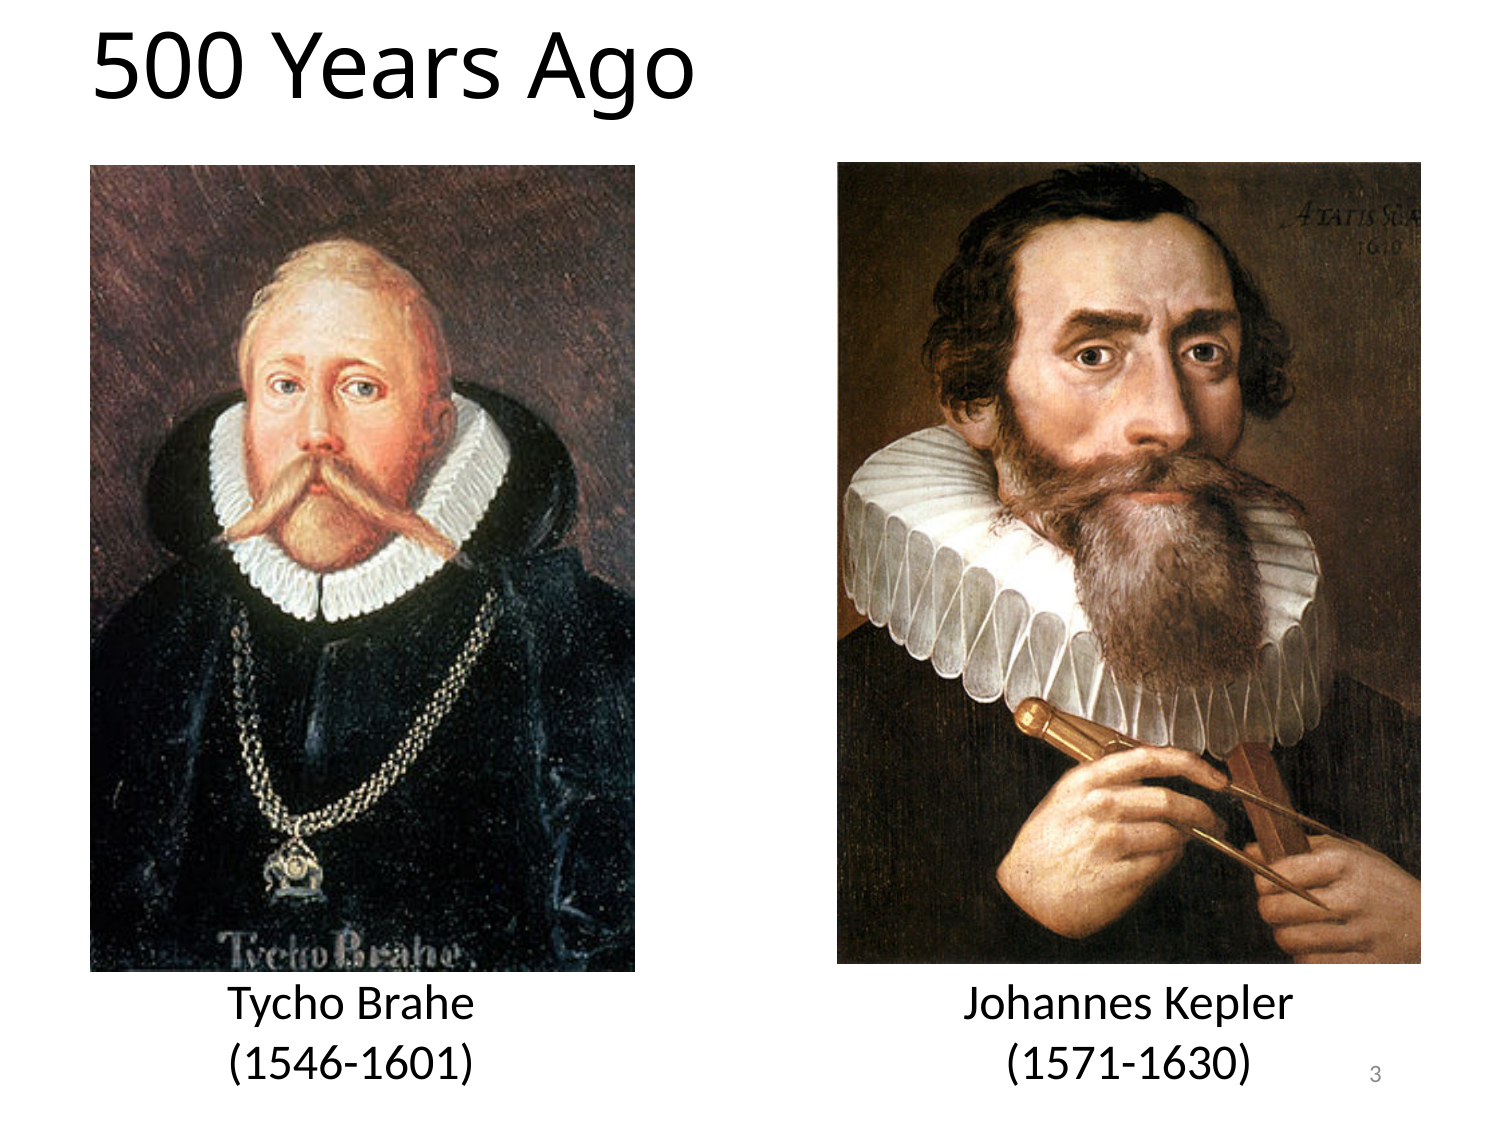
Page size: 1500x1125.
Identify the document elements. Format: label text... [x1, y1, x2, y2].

picture [837, 162, 1421, 964]
text_box Johannes Kepler (1571-1630) [948, 964, 1310, 1098]
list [90, 165, 634, 972]
text_box Tycho Brahe (1546-1601) [212, 972, 490, 1098]
slide_number 3 [1059, 1042, 1397, 1103]
title 500 Years Ago [75, 0, 1425, 163]
